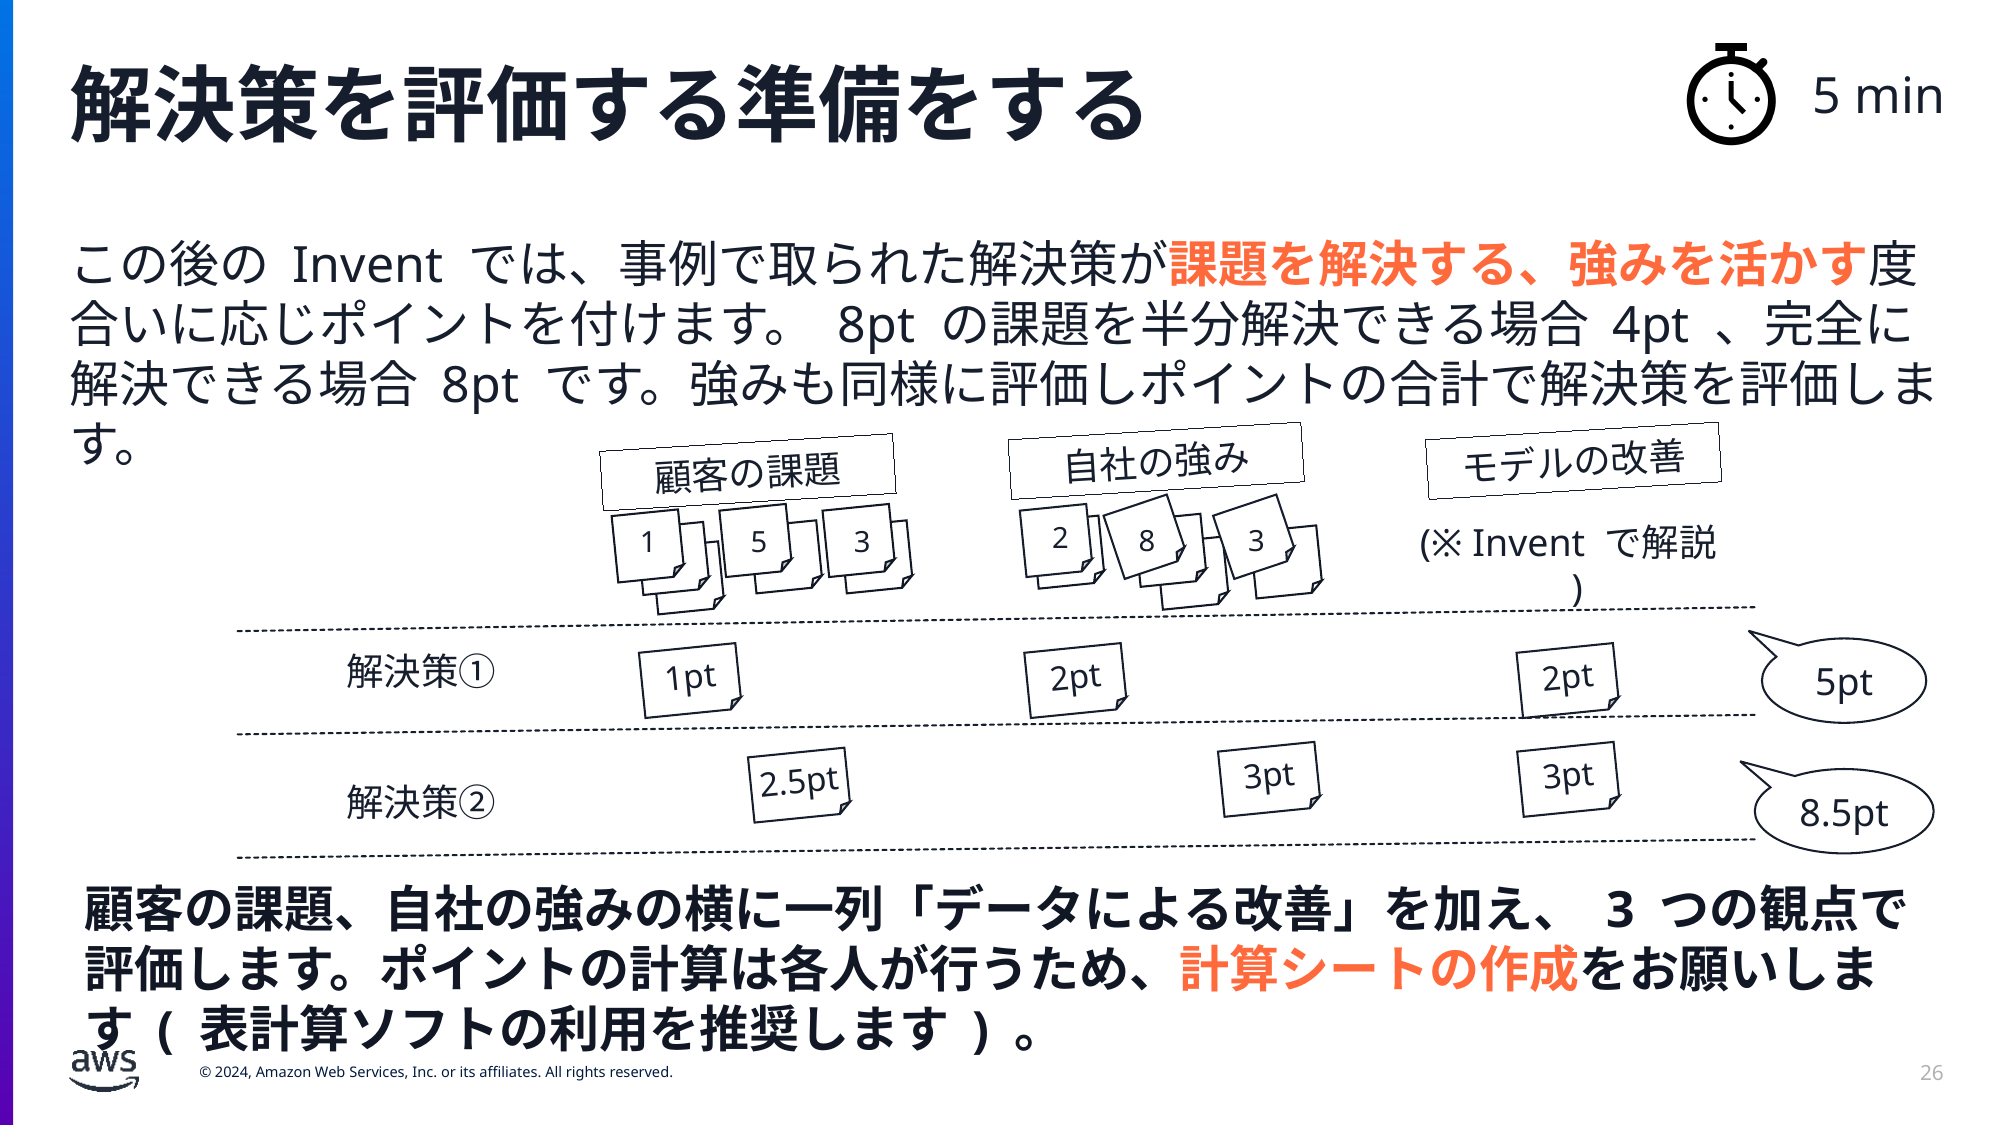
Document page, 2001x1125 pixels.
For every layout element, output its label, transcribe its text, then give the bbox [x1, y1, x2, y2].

text_box [1178, 524, 1188, 563]
text_box 8.5pt [1739, 760, 1935, 855]
text_box 3pt [1216, 740, 1324, 818]
text_box 1 [617, 516, 680, 566]
text_box 1pt [637, 641, 744, 714]
text_box [1253, 524, 1325, 600]
text_box [1211, 493, 1284, 555]
text_box [1018, 502, 1091, 579]
text_box 5 [728, 516, 790, 566]
text_box 8 [1116, 514, 1178, 565]
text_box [237, 607, 1755, 632]
text_box [1102, 493, 1175, 557]
text_box 2pt [1023, 641, 1130, 714]
text_box [753, 519, 825, 595]
text_box [1159, 536, 1232, 607]
picture [1668, 31, 1794, 157]
text_box モデルの改善 [1425, 422, 1722, 500]
text_box (※ Invent で解説 ) [1406, 511, 1731, 607]
text_box [790, 536, 795, 563]
list この後の Invent では、事例で取られた解決策が課題を解決する、強みを活かす度合いに応じポイントを付けます。 8pt の課題を半分解決できる場合 4pt 、完全に解決できる場合 8pt です。強みも同様に評価しポイントの合計で解決策を評価します。 [69, 224, 1963, 422]
text_box [1138, 512, 1210, 588]
text_box 2 [1029, 511, 1092, 562]
text_box 3 [1225, 514, 1288, 565]
text_box [1119, 565, 1170, 581]
text_box 5pt [1748, 631, 1928, 724]
text_box 顧客の課題、自社の強みの横に一列「データによる改善」を加え、 3 つの観点で評価します。ポイントの計算は各人が行うため、計算シートの作成をお願いします ( 表計算ソフトの利用を推奨します ) 。 [69, 869, 1927, 1065]
text_box 顧客の課題 [599, 433, 897, 511]
text_box 自社の強み [1008, 422, 1305, 500]
text_box 3pt [1516, 740, 1623, 818]
text_box [718, 502, 788, 579]
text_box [237, 714, 1755, 735]
text_box 解決策② [282, 771, 497, 832]
text_box 解決策① [282, 640, 497, 701]
text_box [1036, 514, 1108, 590]
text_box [237, 839, 1755, 858]
picture [69, 1065, 139, 1092]
text_box [655, 540, 727, 607]
text_box [641, 520, 712, 597]
title 解決策を評価する準備をする [69, 56, 1944, 163]
text_box 2.5pt [746, 746, 854, 824]
text_box 5 min [1794, 56, 1983, 131]
text_box [844, 519, 916, 595]
text_box 3 [831, 516, 893, 566]
text_box [893, 534, 898, 563]
text_box 2pt [1515, 641, 1622, 714]
text_box [610, 508, 687, 584]
text_box [1288, 526, 1297, 562]
text_box [821, 502, 892, 579]
slide_number 26 [1493, 1043, 1944, 1104]
text_box [1228, 565, 1280, 581]
